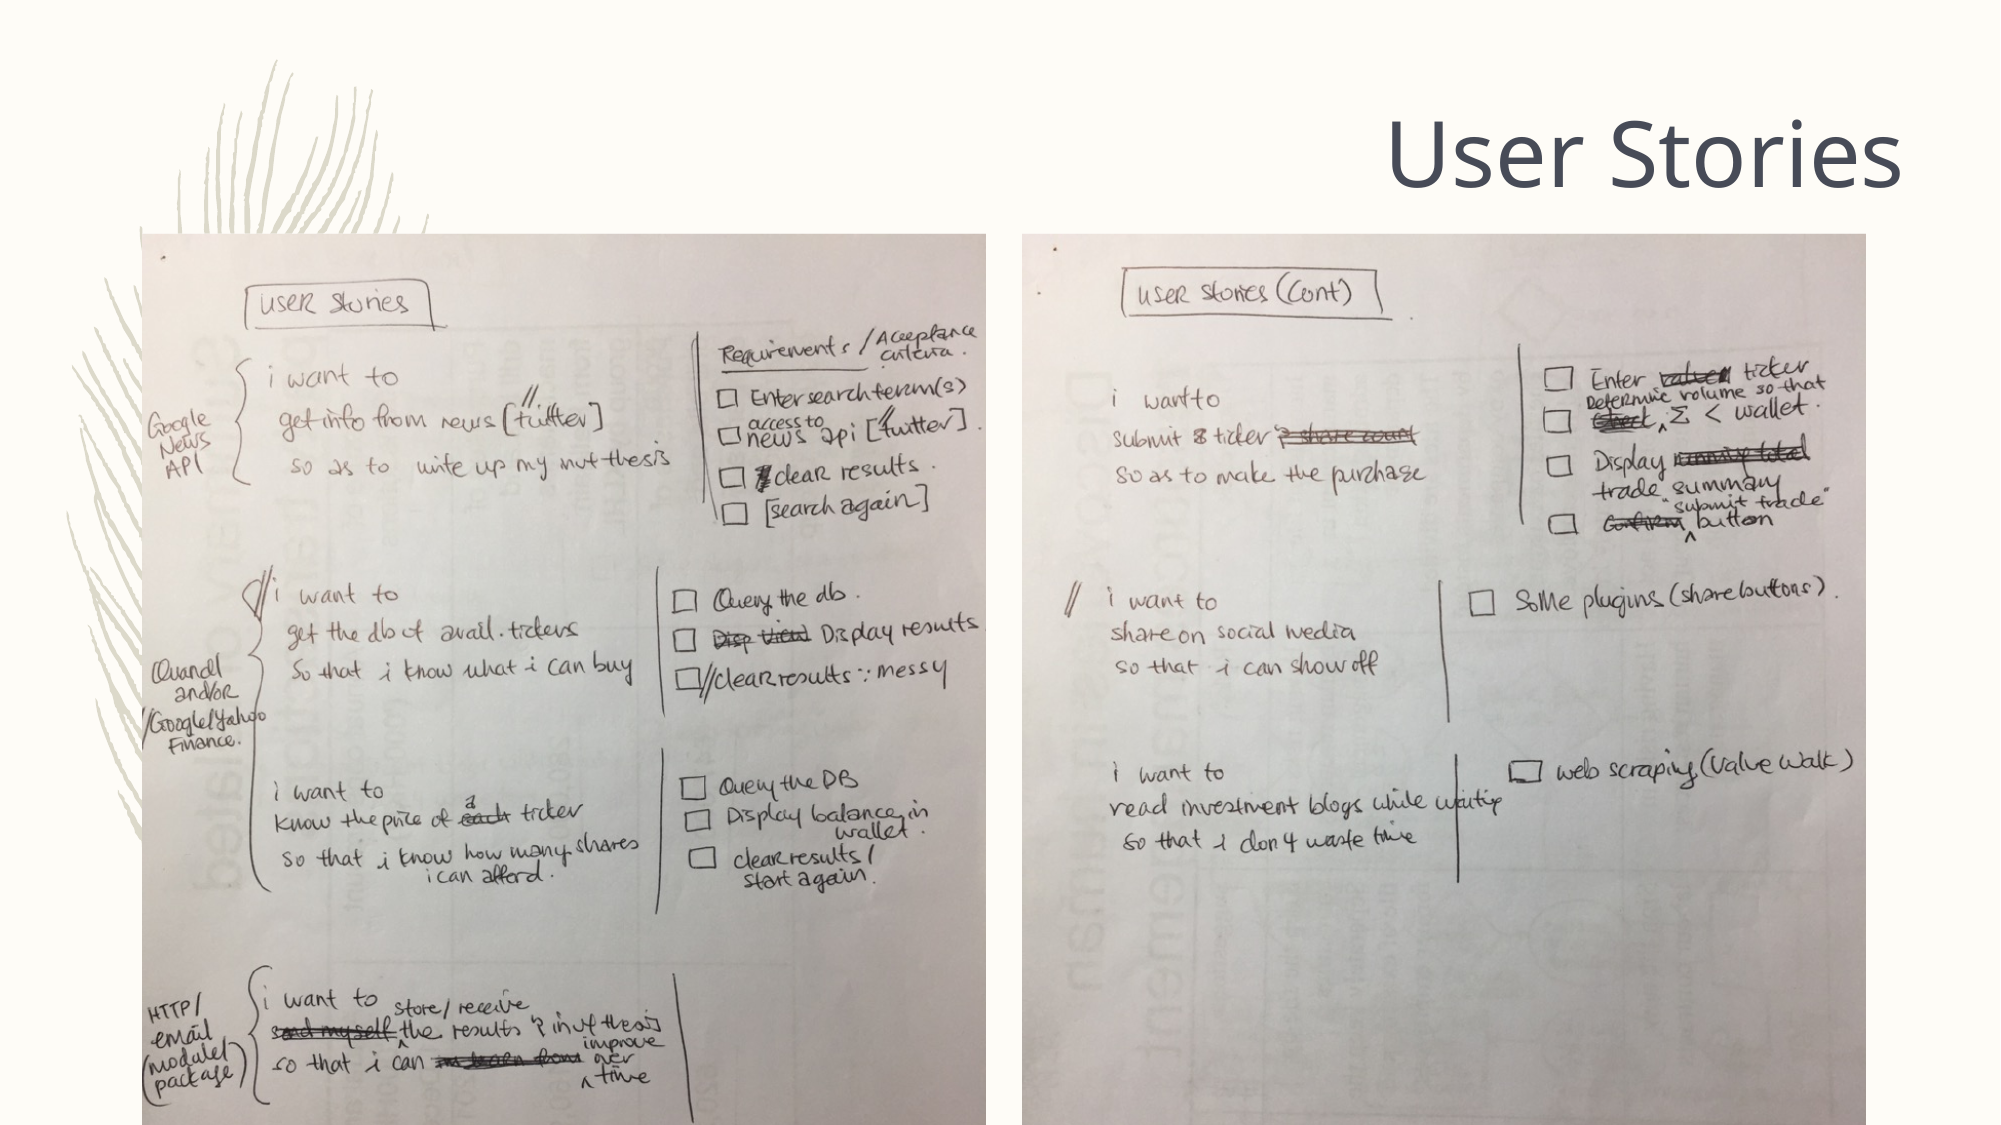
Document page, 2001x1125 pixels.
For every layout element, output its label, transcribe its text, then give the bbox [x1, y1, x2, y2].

text_box User Stories [481, 93, 1920, 350]
picture [0, 235, 2000, 1125]
